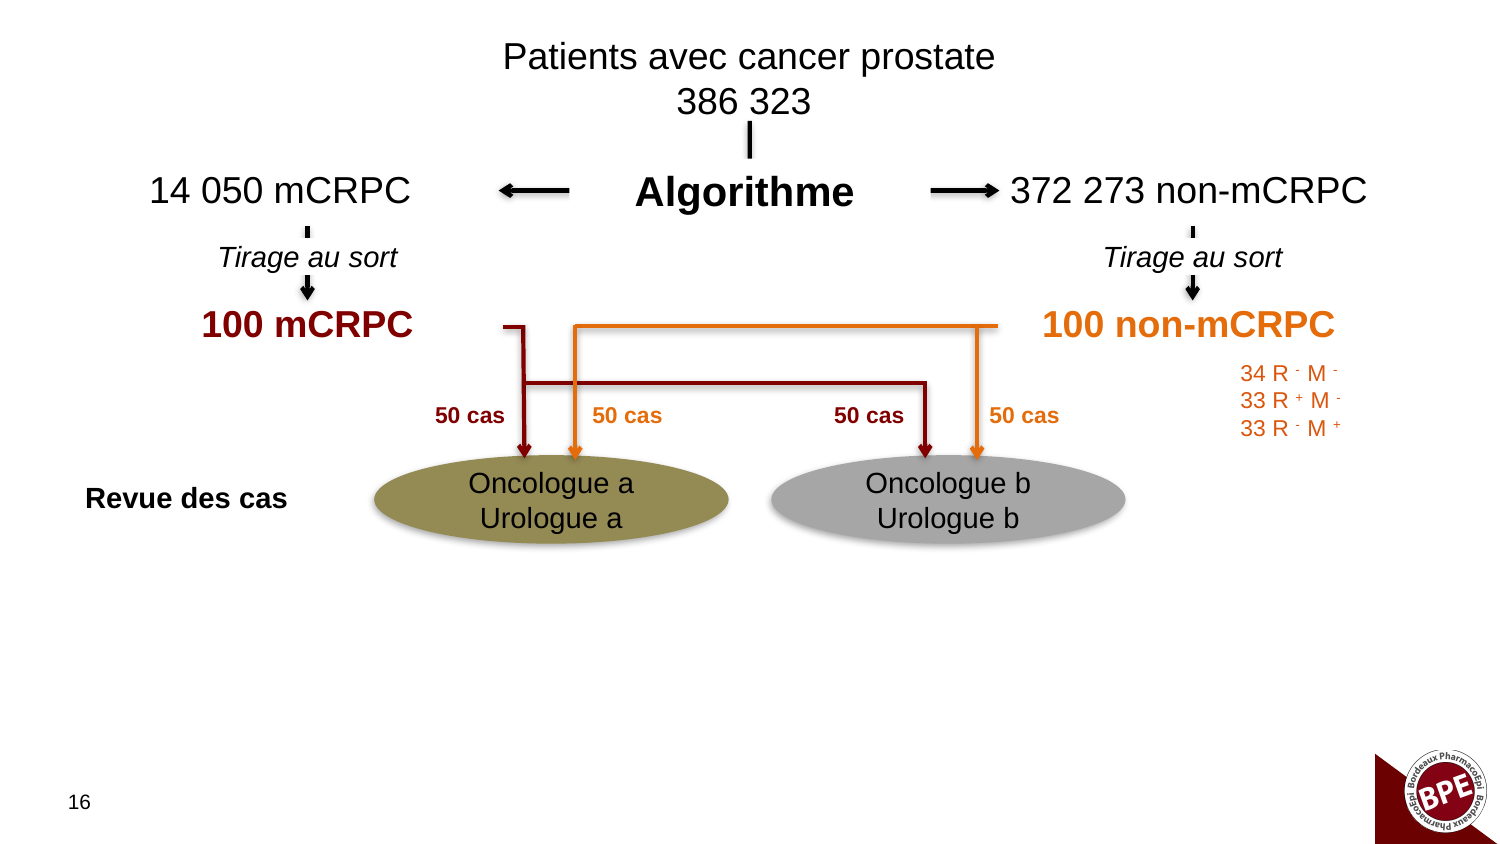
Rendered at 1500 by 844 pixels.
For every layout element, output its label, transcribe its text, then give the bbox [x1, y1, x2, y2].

picture [1404, 750, 1487, 833]
text_box Oncologue b Urologue b [770, 454, 1127, 545]
text_box Revue des cas [70, 475, 336, 519]
text_box 50 cas [419, 392, 517, 436]
text_box 50 cas [579, 392, 679, 436]
text_box 50 cas [982, 392, 1076, 436]
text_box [58, 40, 1428, 344]
text_box Oncologue a Urologue a [373, 454, 730, 545]
text_box 34 R - M - 33 R + M - 33 R - M + [1222, 355, 1413, 444]
text_box 50 cas [818, 392, 920, 436]
